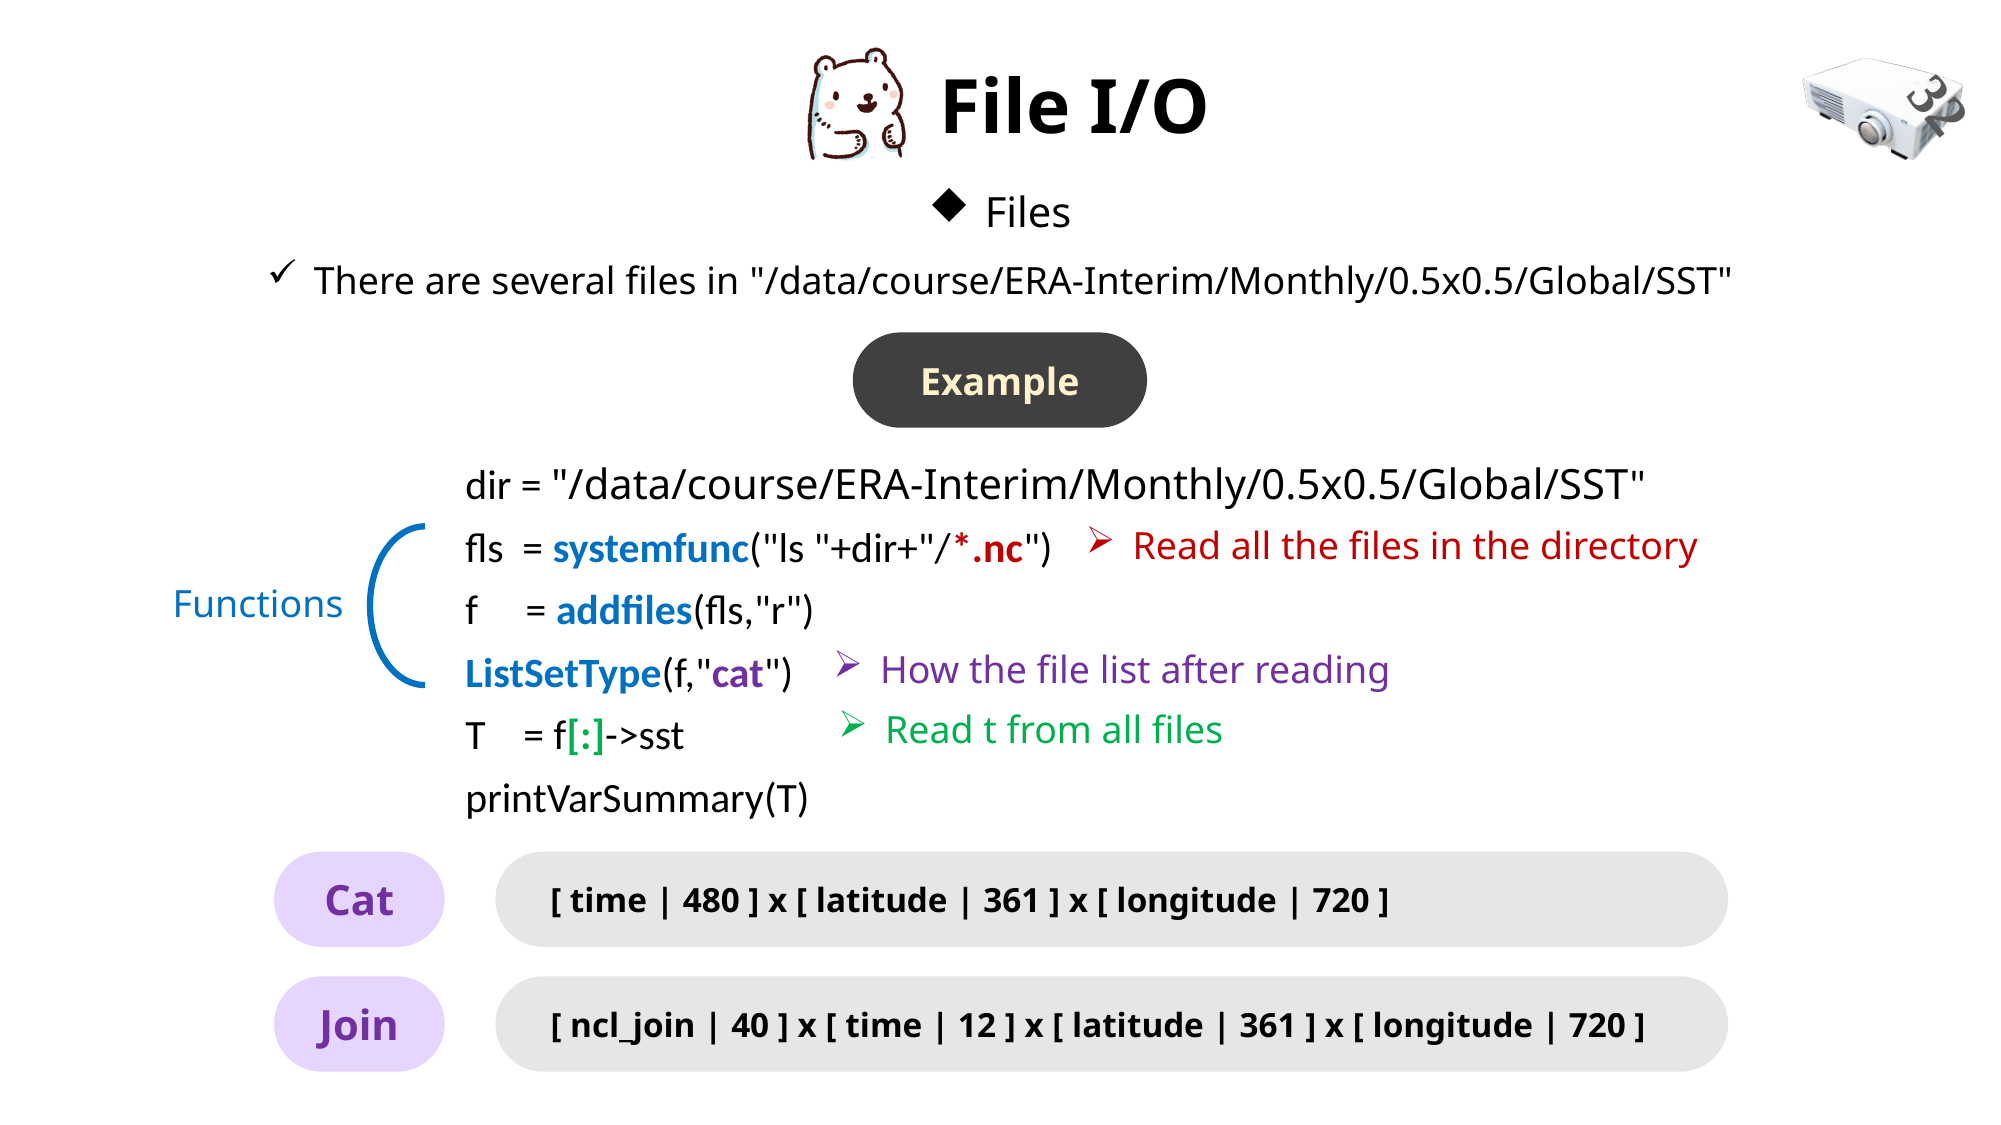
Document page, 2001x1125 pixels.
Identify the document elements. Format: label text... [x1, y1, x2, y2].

text_box Functions [157, 572, 359, 632]
text_box How the file list after reading [818, 638, 1406, 699]
text_box Read all the files in the directory [1071, 514, 1714, 575]
text_box [ ncl_join | 40 ] x [ time | 12 ] x [ latitude | 361 ] x [ longitude | 720 ] [494, 975, 1730, 1073]
text_box There are several files in "/data/course/ERA-Interim/Monthly/0.5x0.5/Global/SST" [252, 242, 1748, 310]
text_box Join [272, 975, 446, 1073]
text_box dir = "/data/course/ERA-Interim/Monthly/0.5x0.5/Global/SST" fls = systemfunc("ls "+dir+"/*.nc") f = addfiles(fls,"r") ListSetType(f,"cat") T = f[:]->sst printVarSummary(T) [450, 438, 1887, 828]
text_box Read t from all files [823, 698, 1239, 759]
text_box Files [284, 178, 1716, 242]
text_box Cat [272, 850, 446, 948]
text_box Example [851, 331, 1149, 429]
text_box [780, 40, 1220, 167]
text_box 32 [1851, 39, 1940, 124]
picture [1792, 34, 1966, 167]
text_box [369, 525, 425, 686]
text_box [ time | 480 ] x [ latitude | 361 ] x [ longitude | 720 ] [494, 850, 1730, 948]
